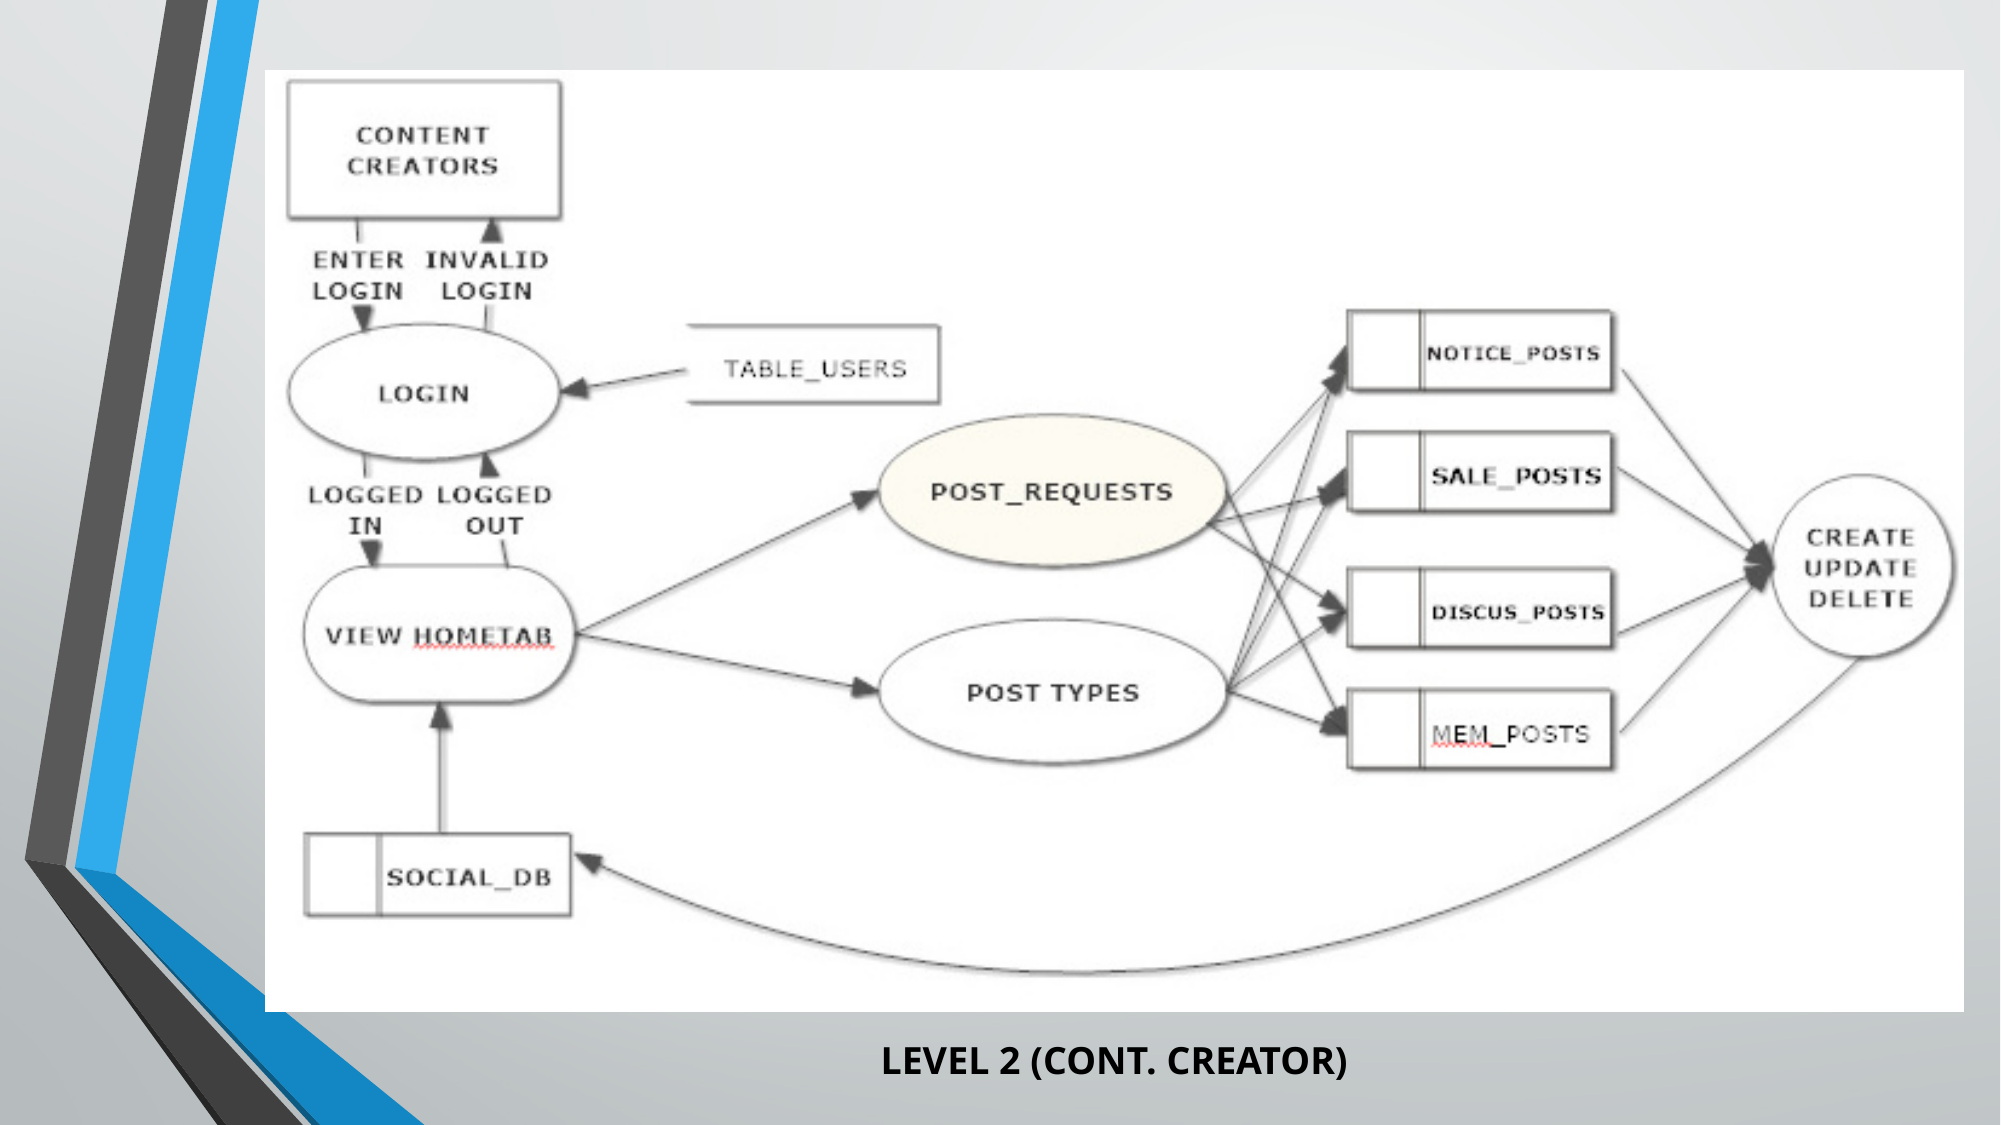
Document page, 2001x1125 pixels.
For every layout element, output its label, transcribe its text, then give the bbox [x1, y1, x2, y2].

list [265, 70, 1964, 1012]
text_box level 2 (cont. creator) [865, 1030, 1364, 1091]
